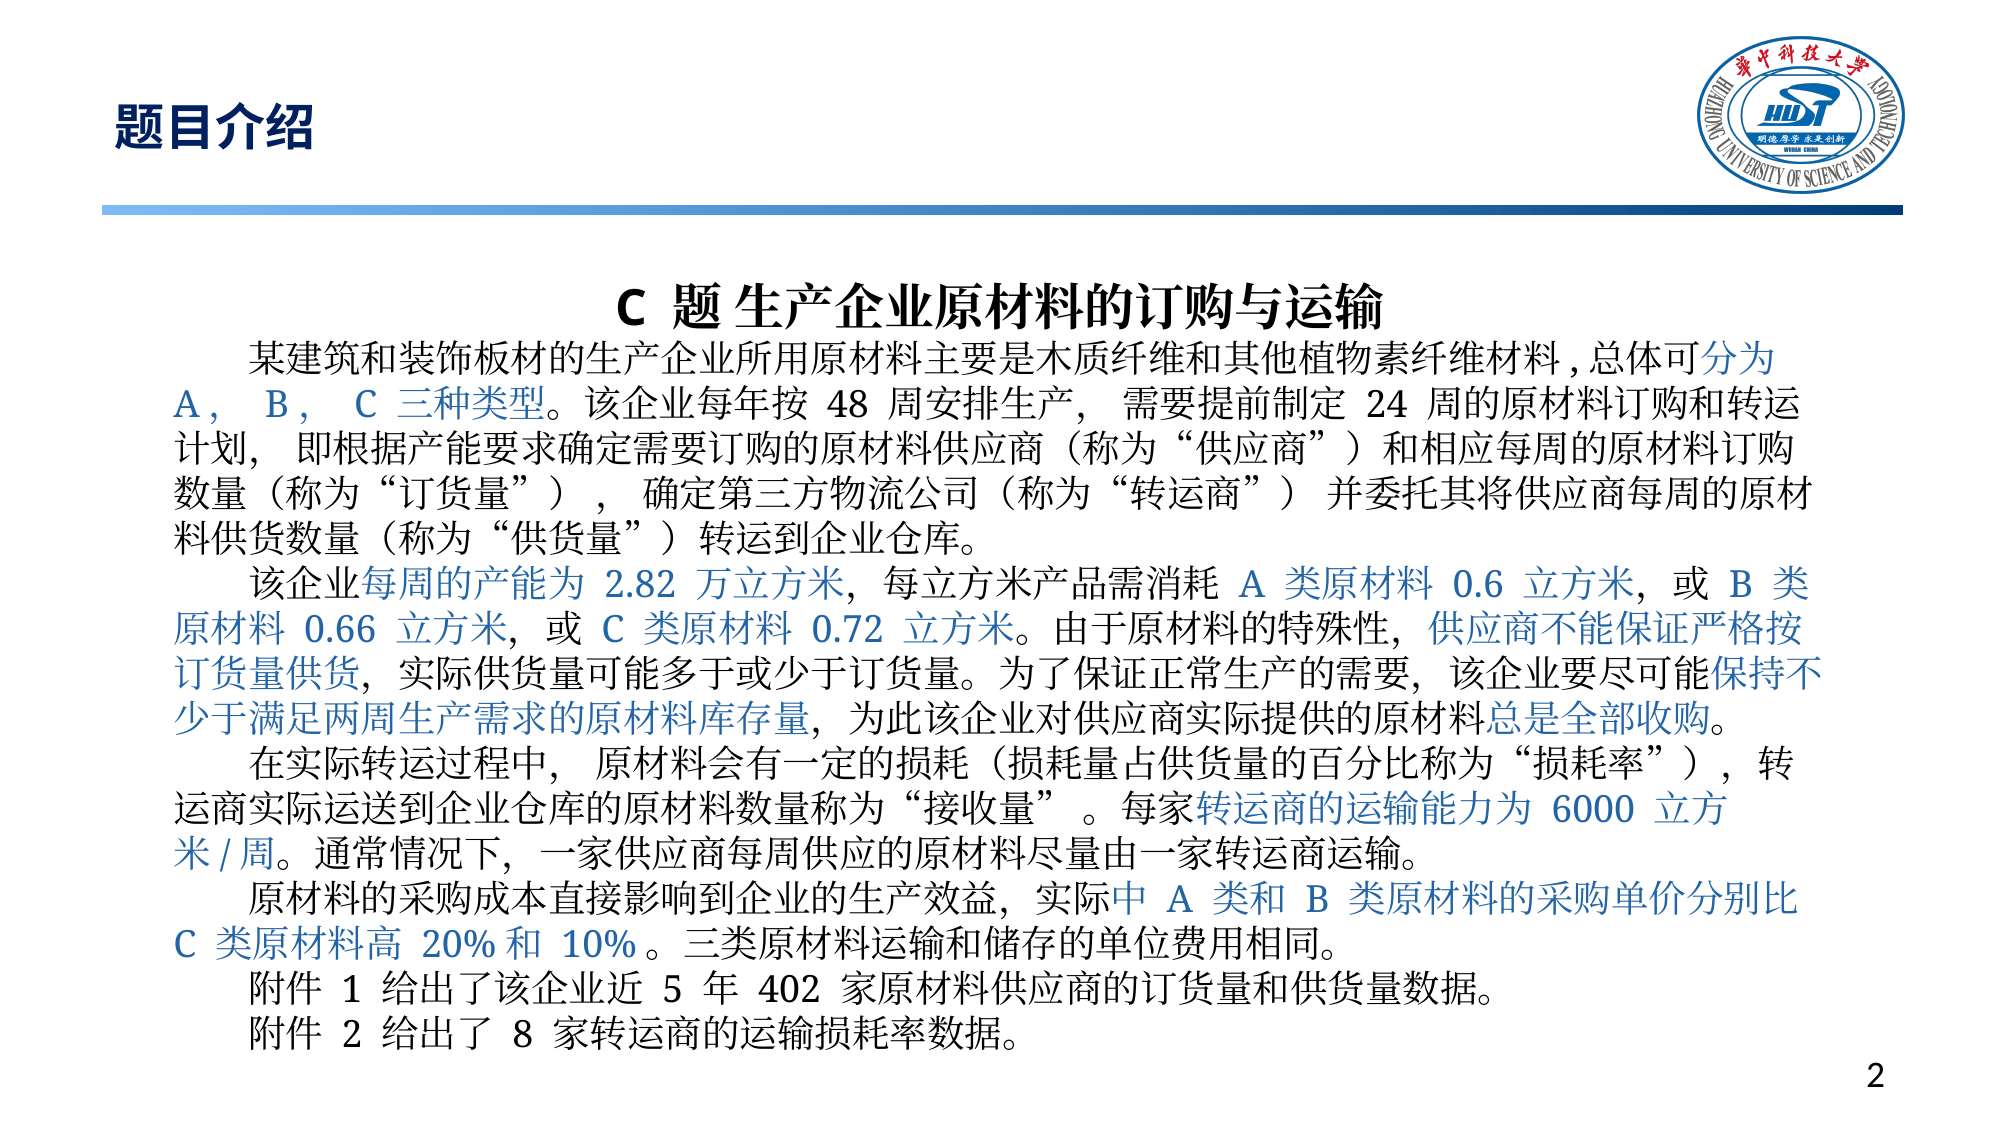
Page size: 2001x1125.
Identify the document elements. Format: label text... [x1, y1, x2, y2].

picture [1697, 36, 1905, 194]
title 题目介绍 [99, 45, 1643, 206]
slide_number 2 [1433, 1042, 1900, 1103]
text_box C 题 生产企业原材料的订购与运输 某建筑和装饰板材的生产企业所用原材料主要是木质纤维和其他植物素纤维材料,总体可分为 A， B， C 三种类型。该企业每年按 48 周安排生产， 需要提前制定 24 周的原材料订购和转运计划， 即根据产能要求确定需要订购的原材料供应商（称为“供应商”）和相应每周的原材料订购数量（称为“订货量”） ， 确定第三方物流公司（称为“转运商”） 并委托其将供应商每周的原材料供货数量（称为“供货量”）转运到企业仓库。 该企业每周的产能为 2.82 万立方米，每立方米产品需消耗 A 类原材料 0.6 立方米，或 B 类原材料 0.66 立方米，或 C 类原材料 0.72 立方米。由于原材料的特殊性，供应商不能保证严格按订货量供货，实际供货量可能多于或少于订货量。为了保证正常生产的需要，该企业要尽可能保持不少于满足两周生产需求的原材料库存量，为此该企业对供应商实际提供的原材料总是全部收购。 在实际转运过程中， 原材料会有一定的损耗（损耗量占供货量的百分比称为“损耗率”），转运商实际运送到企业仓库的原材料数量称为“接收量” 。每家转运商的运输能力为 6000 立方米/周。通常情况下，一家供应商每周供应的原材料尽量由一家转运商运输。 原材料的采购成本直接影响到企业的生产效益，实际中 A 类和 B 类原材料的采购单价分别比 C 类原材料高 20%和 10%。三类原材料运输和储存的单位费用相同。 附件 1 给出了该企业近 5 年 402 家原材料供应商的订货量和供货量数据。 附件 2 给出了 8 家转运商的运输损耗率数据。 [158, 267, 1842, 1063]
